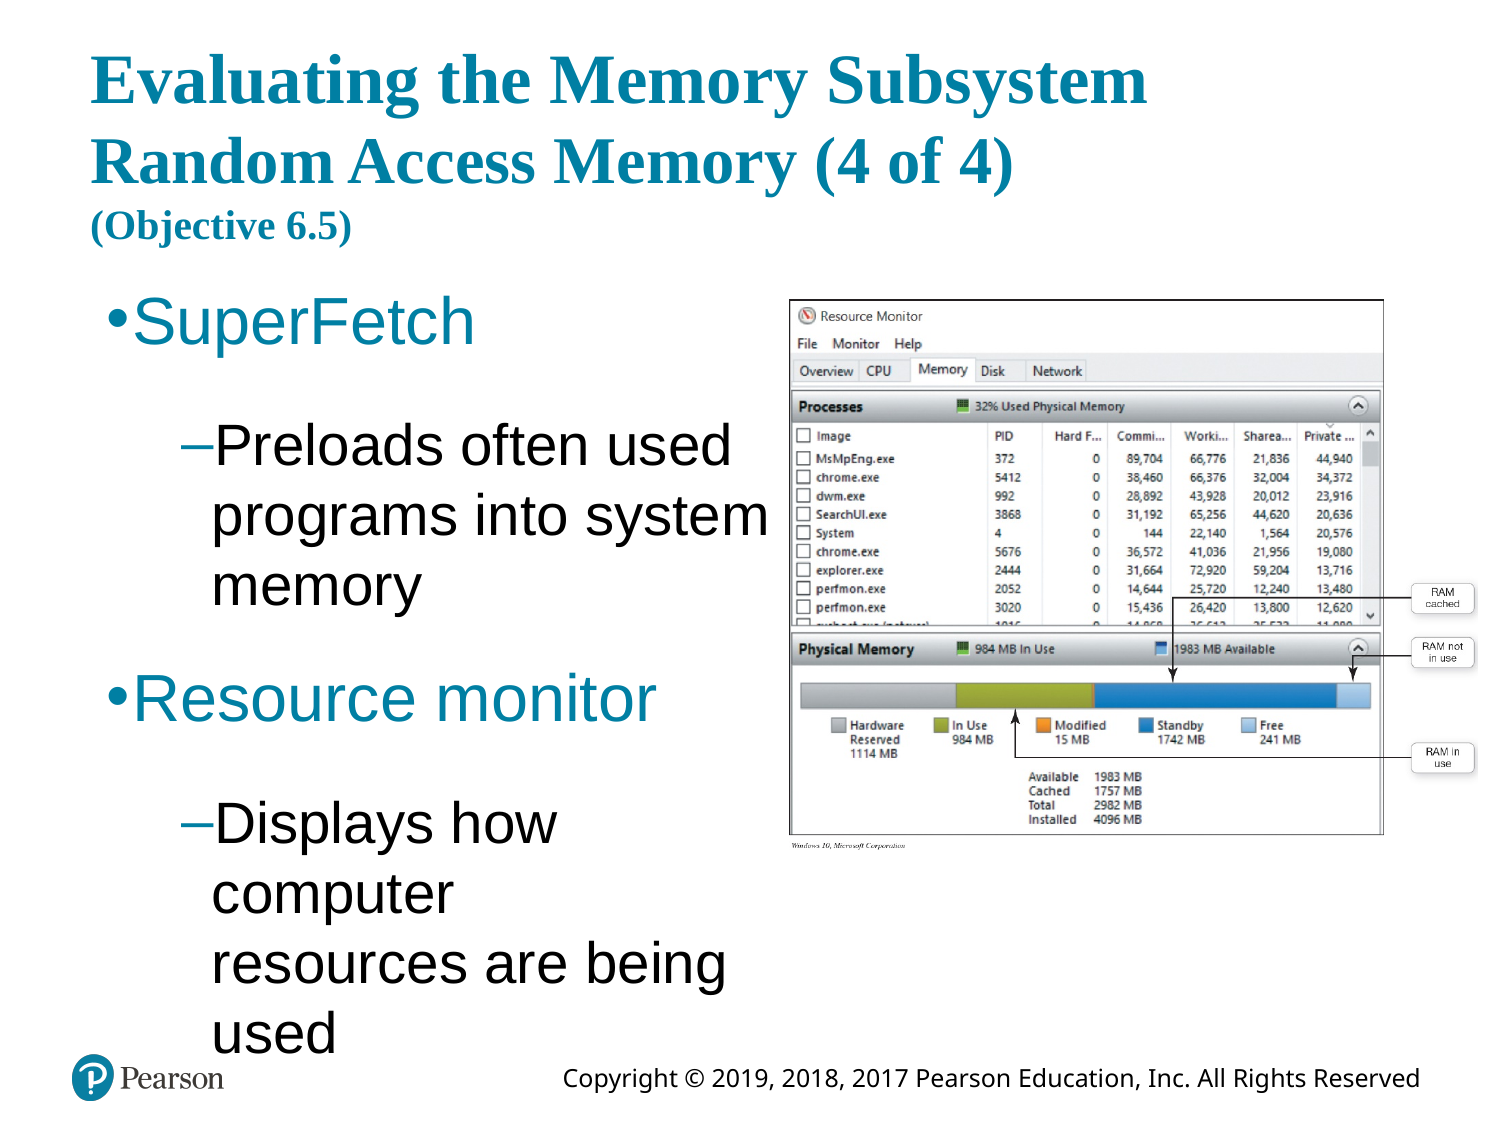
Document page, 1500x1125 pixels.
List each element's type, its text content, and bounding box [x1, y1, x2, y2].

list SuperFetch Preloads often used programs into system memory Resource monitor Displays how computer resources are being used [75, 262, 788, 1125]
title Evaluating the Memory Subsystem Random Access Memory (4 of 4) (Objective 6.5) [75, 0, 1500, 263]
picture [788, 299, 1478, 851]
